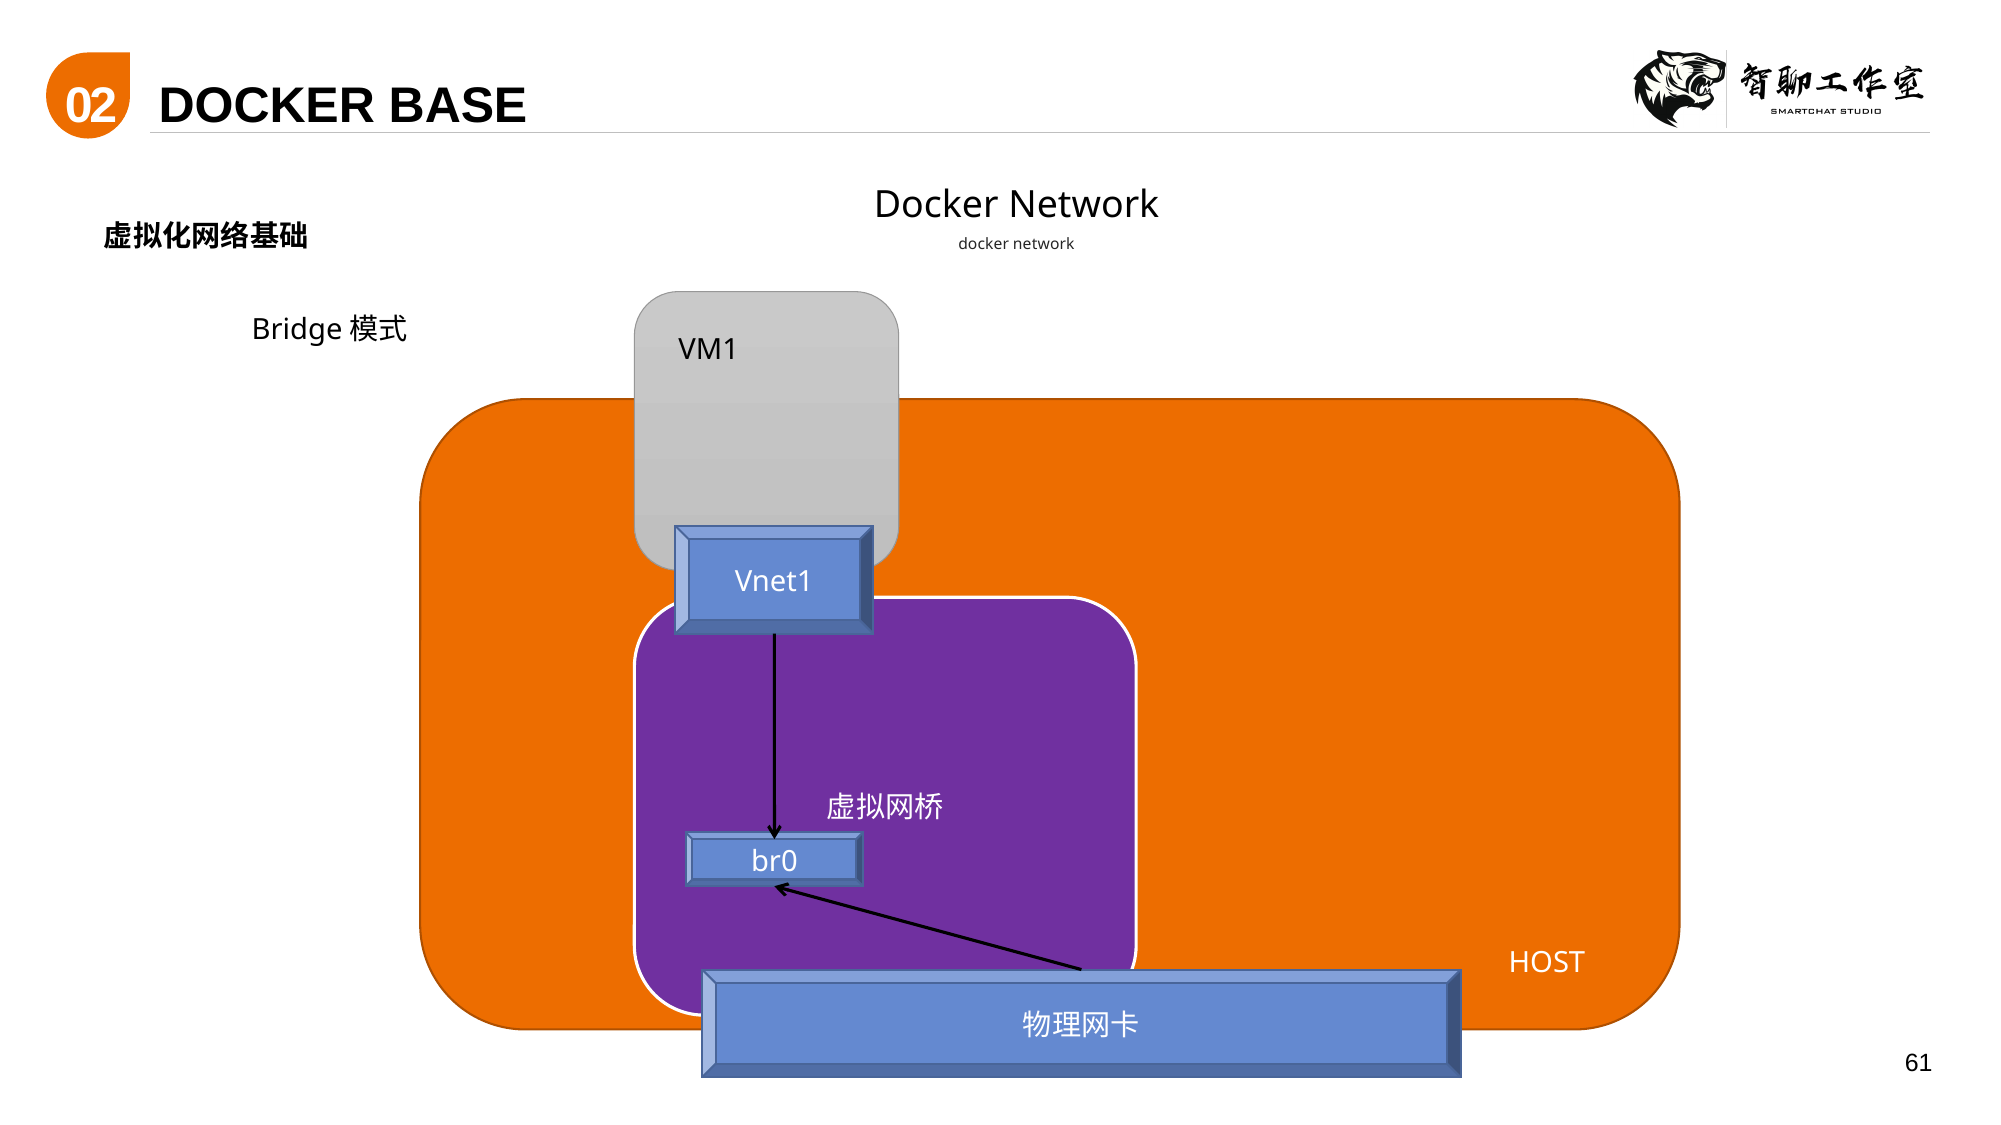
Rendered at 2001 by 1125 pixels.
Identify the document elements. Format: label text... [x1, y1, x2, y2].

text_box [766, 172, 1267, 261]
text_box 02 [49, 47, 132, 141]
picture [1633, 47, 1950, 129]
text_box 虚拟网桥 [632, 602, 774, 1017]
text_box 虚拟网桥 [776, 595, 1138, 969]
text_box HOST [1493, 936, 1601, 986]
text_box VM1 [663, 323, 754, 373]
text_box [874, 398, 1681, 1031]
text_box Bridge模式 [236, 303, 423, 354]
text_box [419, 398, 701, 1031]
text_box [774, 886, 1082, 970]
text_box br0 [684, 831, 864, 887]
text_box DOCKER BASE [143, 47, 543, 141]
text_box Vnet1 [674, 525, 875, 635]
text_box 虚拟化网络基础 [89, 209, 345, 260]
text_box 物理网卡 [701, 968, 1462, 1079]
text_box [633, 291, 900, 571]
